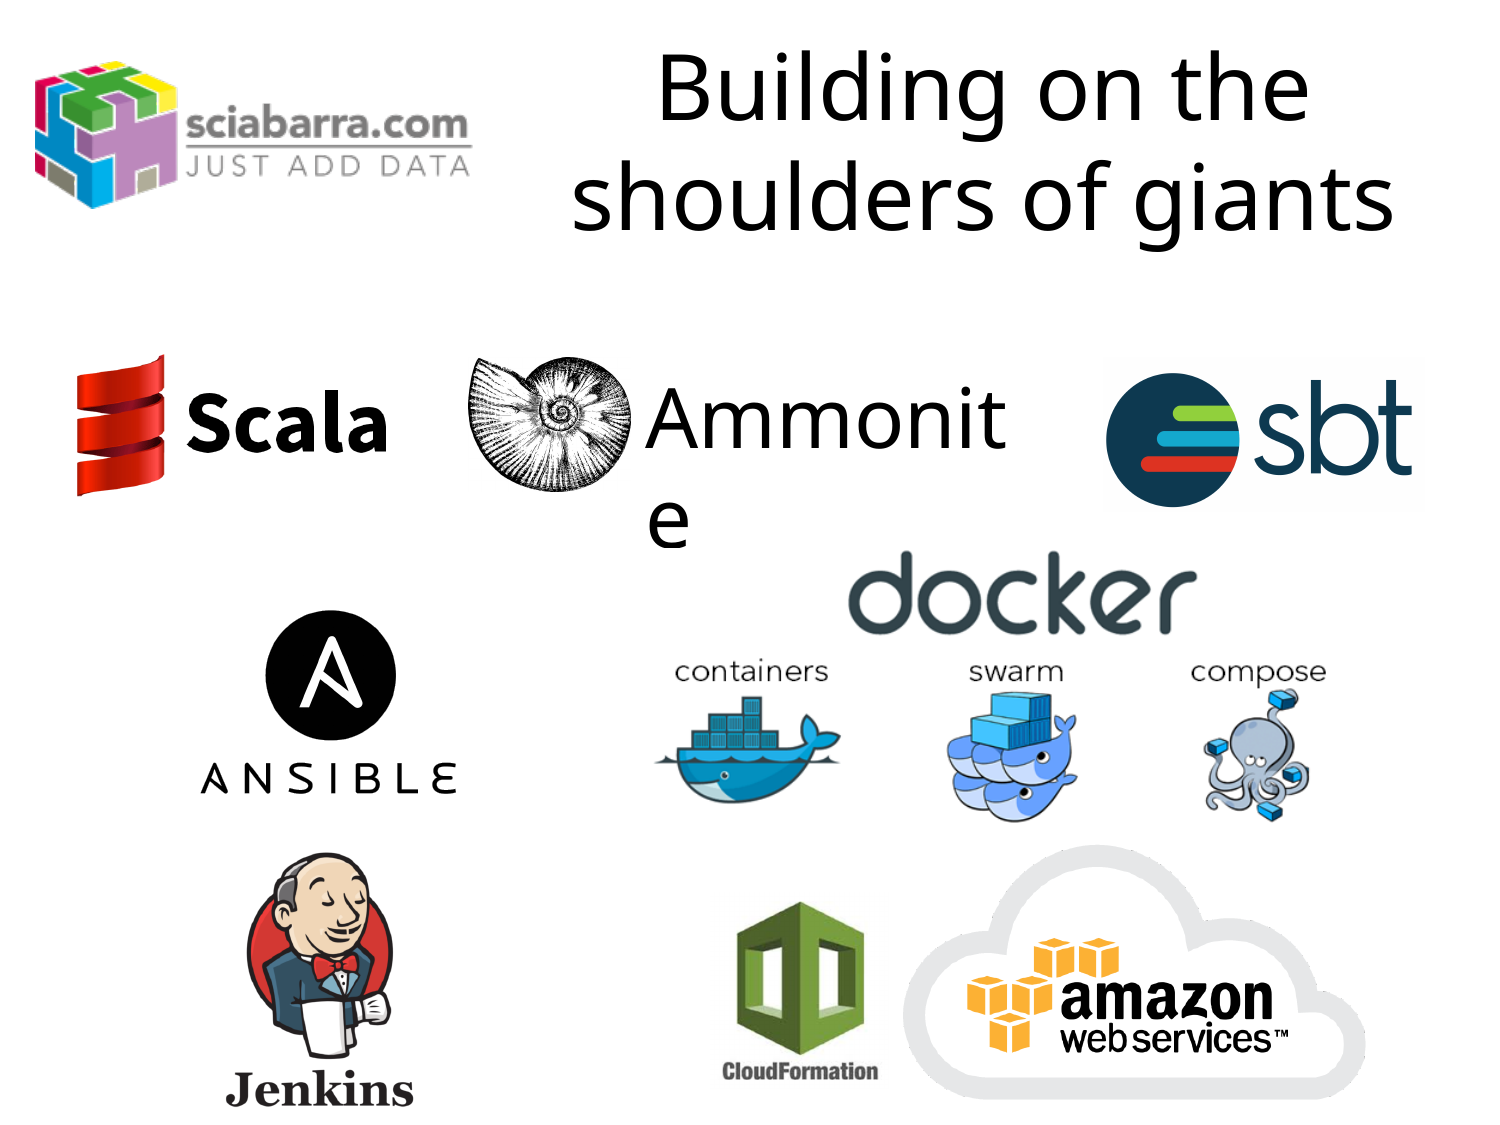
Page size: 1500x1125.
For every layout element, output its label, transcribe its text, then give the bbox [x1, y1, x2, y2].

picture [35, 61, 468, 209]
picture [1102, 357, 1426, 512]
picture [467, 357, 632, 493]
text_box Ammonite [630, 357, 1055, 573]
picture [653, 548, 1379, 1119]
picture [51, 346, 423, 512]
picture [183, 585, 469, 1119]
title Building on the shoulders of giants [468, 45, 1500, 233]
